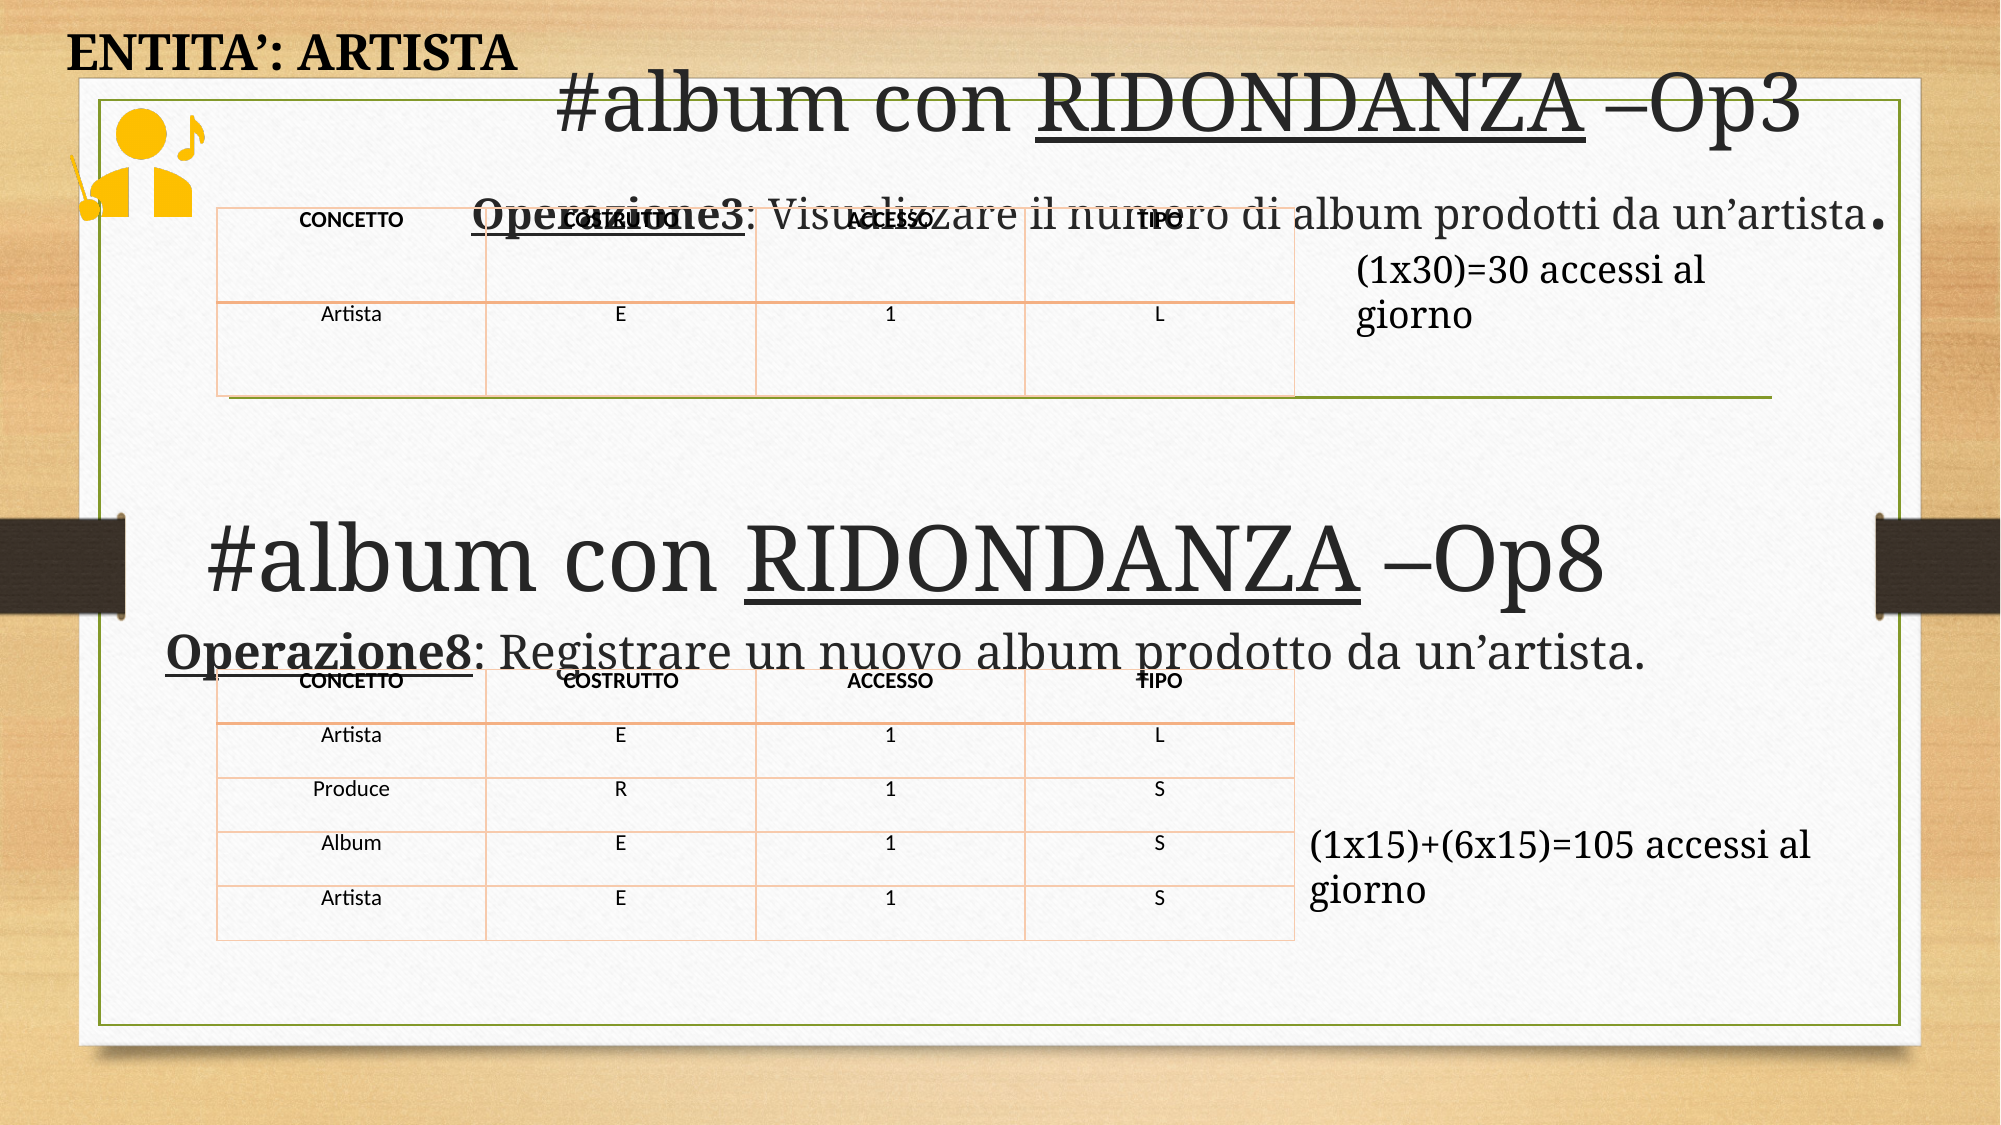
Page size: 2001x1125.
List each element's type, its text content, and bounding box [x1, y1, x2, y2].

table_cell Artista [218, 304, 485, 395]
text_box #album con RIDONDANZA –Op3 Operazione3: Visualizzare il numero di album prodotti da un’artista. [392, 42, 1968, 256]
table_cell 1 [757, 779, 1024, 831]
table_cell 1 [757, 887, 1024, 940]
table_header CONCETTO [218, 670, 485, 722]
table_cell Produce [218, 779, 485, 831]
table_cell E [487, 833, 755, 885]
table_cell S [1026, 887, 1294, 940]
picture [0, 0, 2001, 1125]
text_box (1x15)+(6x15)=105 accessi al giorno [1294, 813, 1939, 919]
text_box ENTITA’: ARTISTA [51, 13, 712, 88]
table_header COSTRUTTO [487, 209, 755, 301]
table_header TIPO [1026, 670, 1294, 722]
text_box [64, 88, 218, 240]
table_header ACCESSO [757, 209, 1024, 301]
table_cell R [487, 779, 755, 831]
text_box (1x30)=30 accessi al giorno [1341, 238, 1783, 344]
text_box #album con RIDONDANZA –Op8 Operazione8: Registrare un nuovo album prodotto da un’artista. [119, 486, 1694, 700]
table_header ACCESSO [757, 670, 1024, 722]
table_cell S [1026, 833, 1294, 885]
table_cell Artista [218, 725, 485, 777]
table_header CONCETTO [218, 209, 485, 301]
table_cell 1 [757, 304, 1024, 395]
table_cell L [1026, 304, 1294, 395]
table_cell 1 [757, 833, 1024, 885]
table_header COSTRUTTO [487, 670, 755, 722]
table_cell L [1026, 725, 1294, 777]
table_header TIPO [1026, 209, 1294, 301]
table_cell S [1026, 779, 1294, 831]
table_cell E [487, 304, 755, 395]
table_cell Album [218, 833, 485, 885]
table_cell Artista [218, 887, 485, 940]
table_cell E [487, 725, 755, 777]
table_cell E [487, 887, 755, 940]
table_cell 1 [757, 725, 1024, 777]
